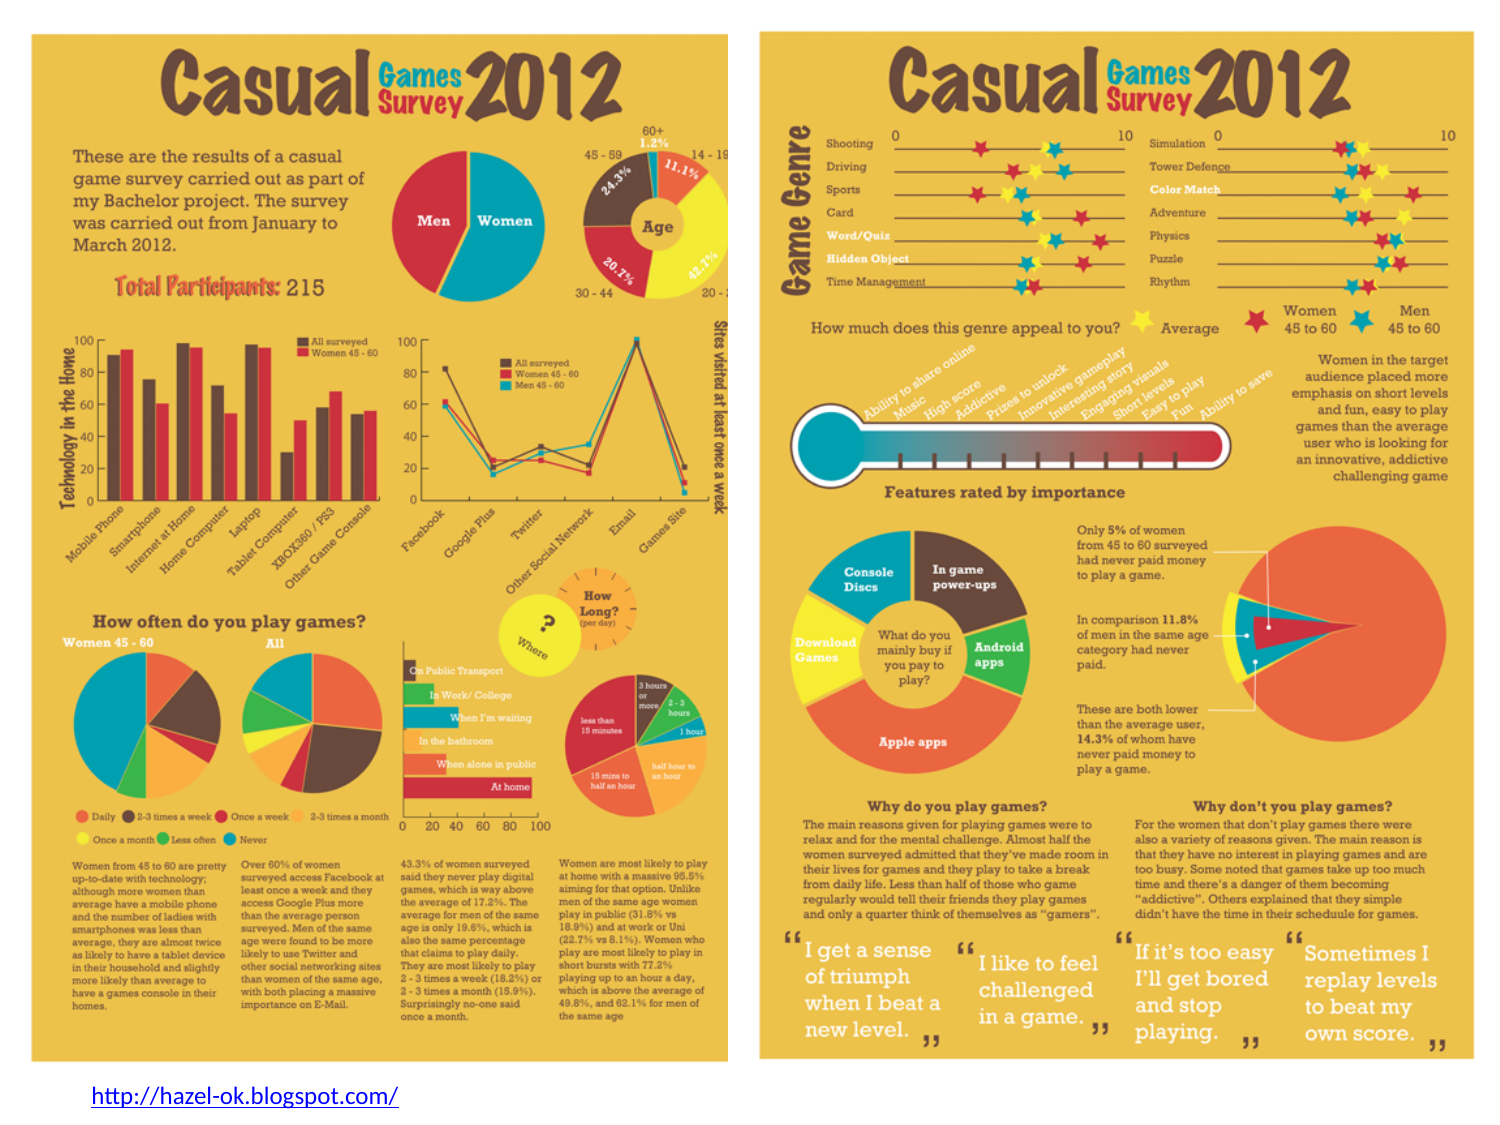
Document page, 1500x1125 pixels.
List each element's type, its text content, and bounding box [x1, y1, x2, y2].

picture [0, 0, 1500, 1097]
text_box http://hazel-ok.blogspot.com/ [76, 1104, 414, 1118]
